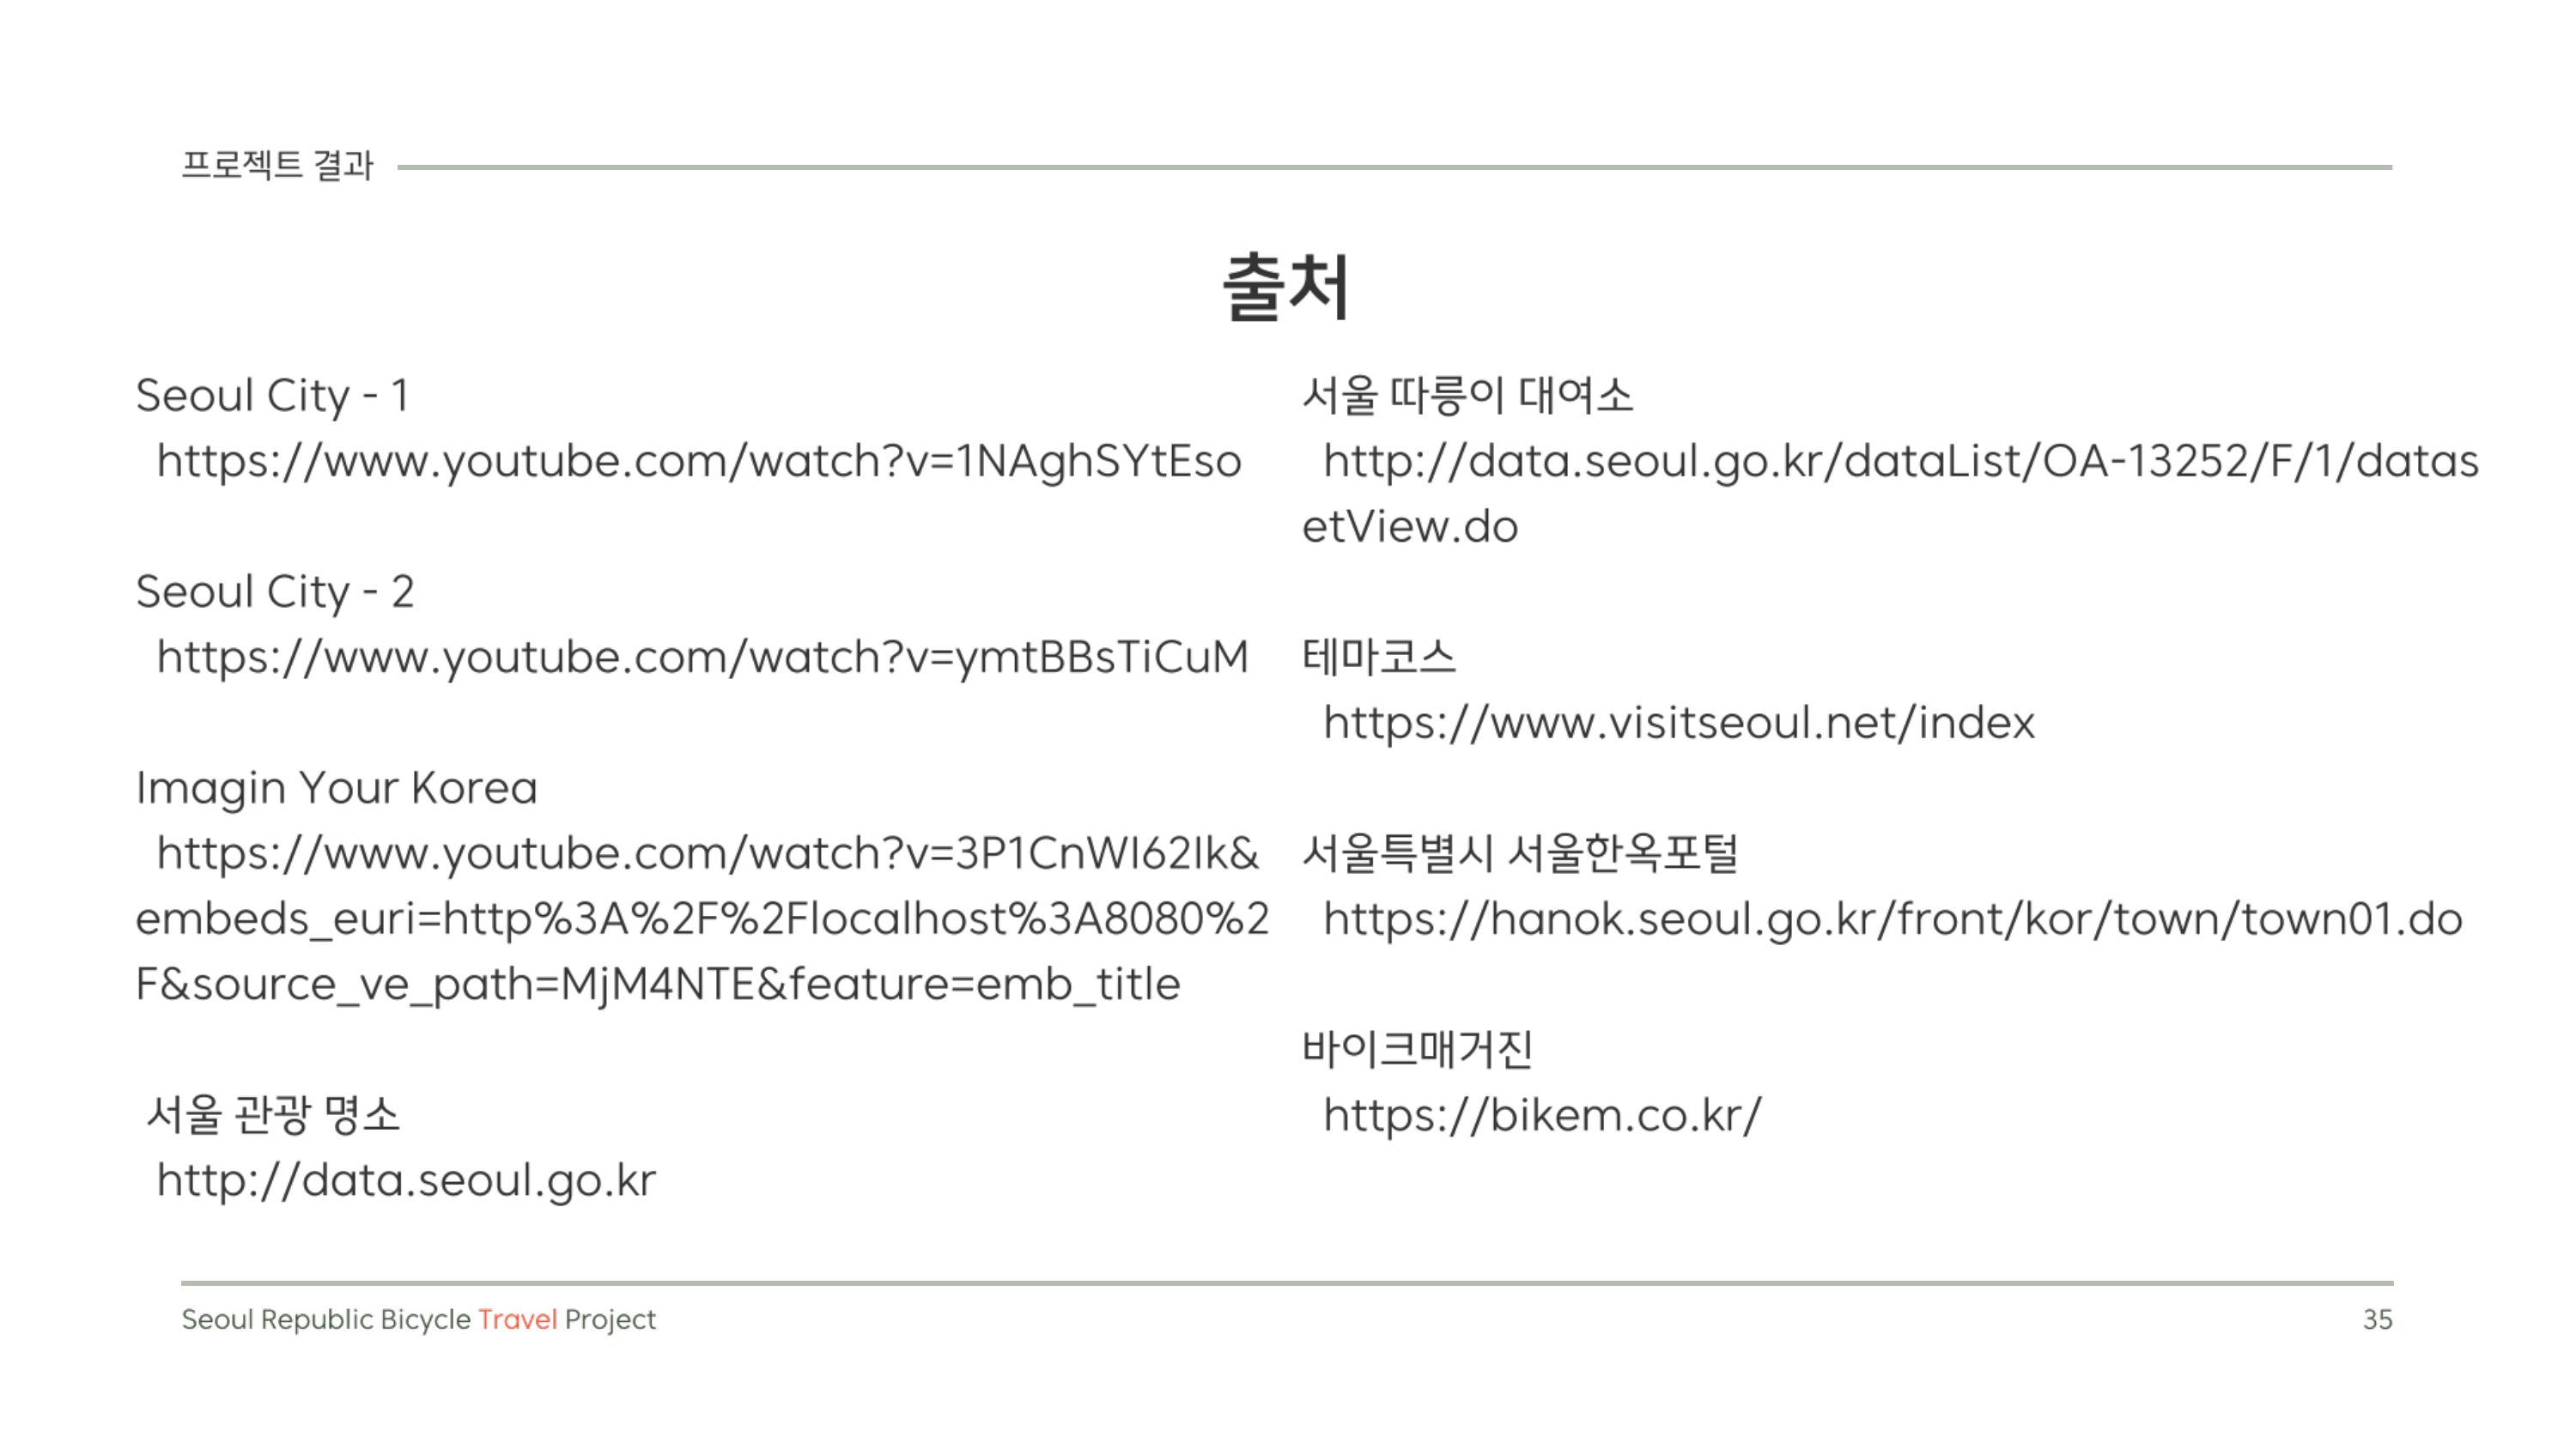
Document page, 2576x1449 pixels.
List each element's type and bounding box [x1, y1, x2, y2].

picture [125, 362, 1289, 1225]
picture [1113, 230, 1376, 355]
picture [178, 1300, 668, 1350]
text_box [398, 165, 2394, 170]
picture [2359, 1300, 2407, 1343]
picture [176, 139, 390, 205]
picture [1293, 362, 2491, 1160]
text_box [181, 1281, 2395, 1286]
